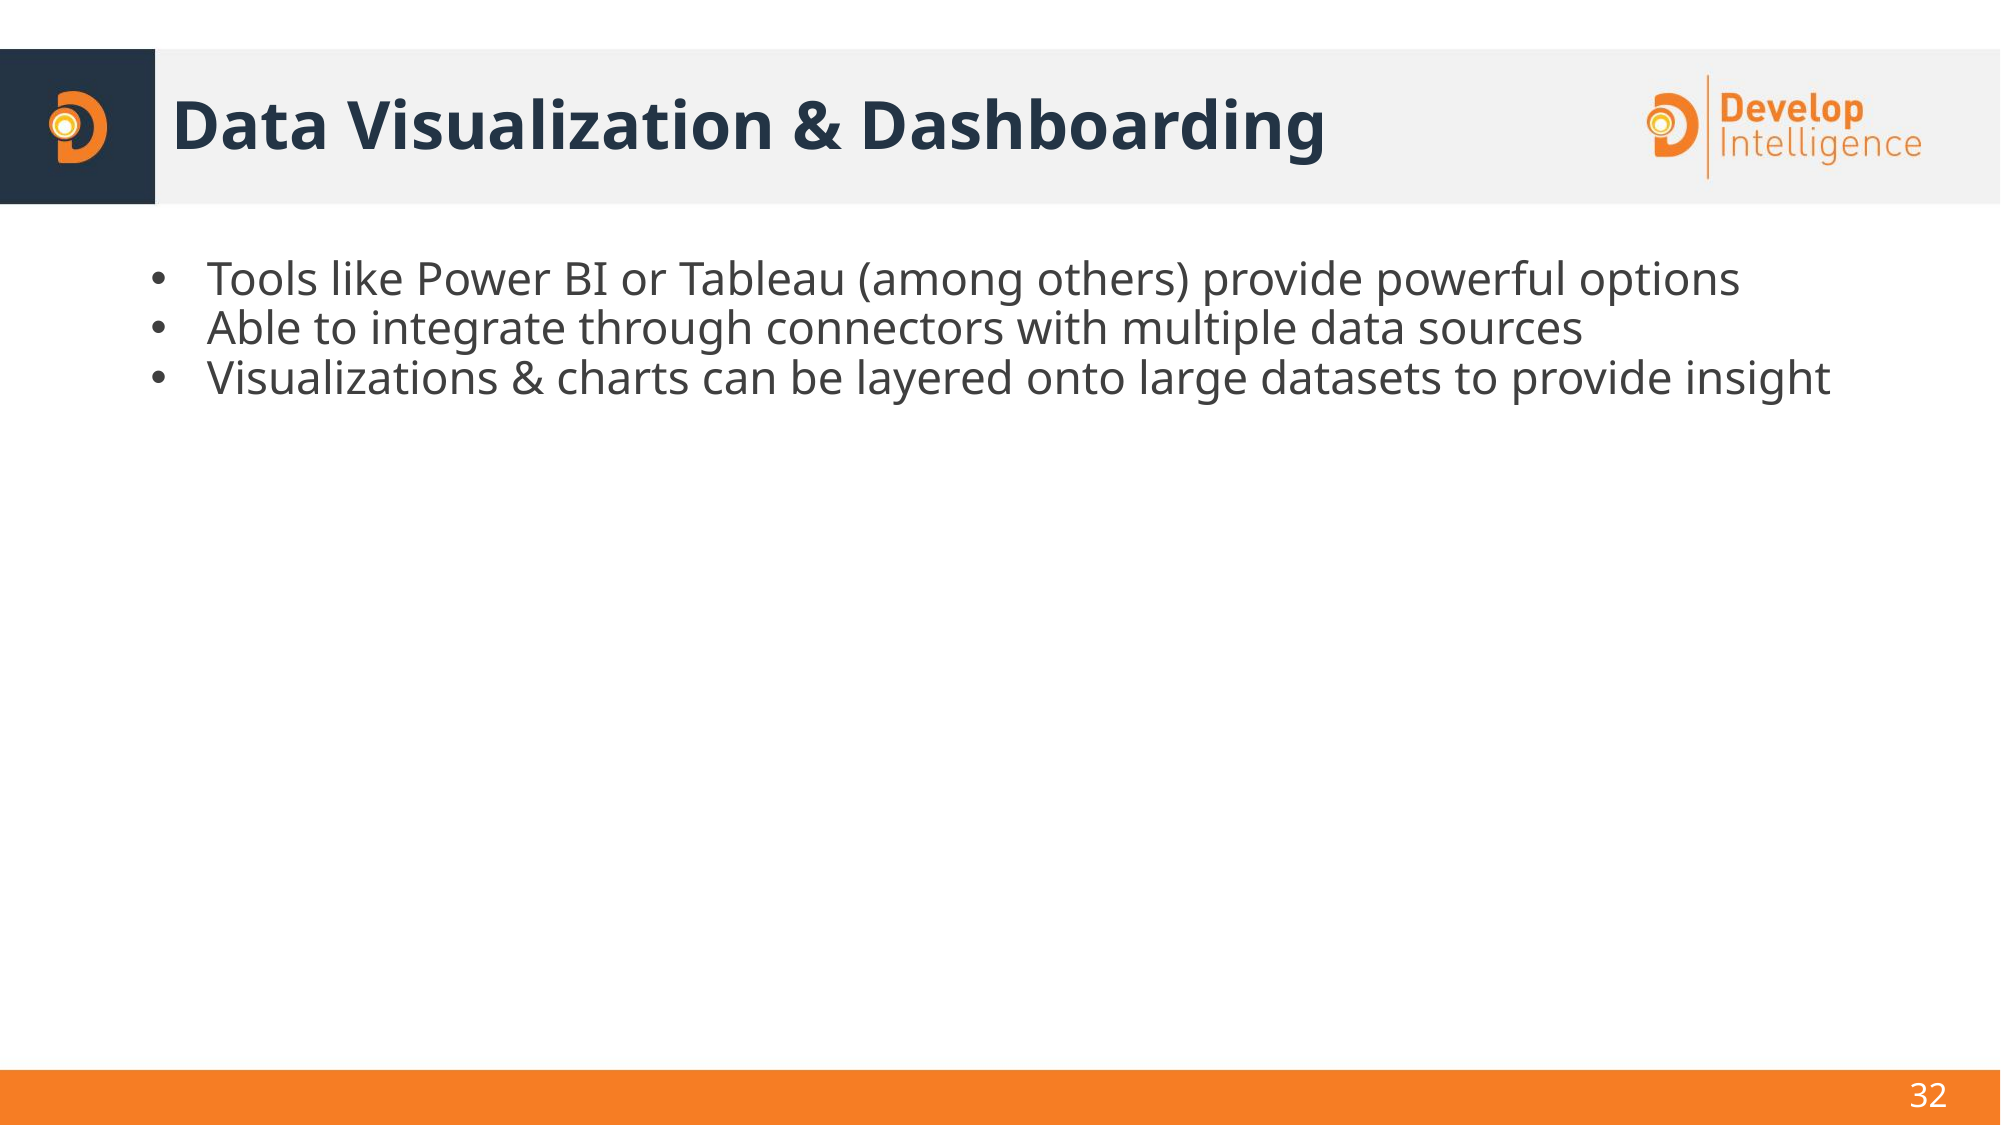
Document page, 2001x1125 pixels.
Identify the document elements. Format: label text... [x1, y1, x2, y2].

title Data Visualization & Dashboarding [156, 53, 1999, 203]
picture [0, 0, 2001, 1125]
list Tools like Power BI or Tableau (among others) provide powerful options Able to integrate through connectors with multiple data sources Visualizations & charts can be layered onto large datasets to provide insight [135, 248, 1941, 1016]
slide_number 32 [1860, 1072, 1998, 1122]
